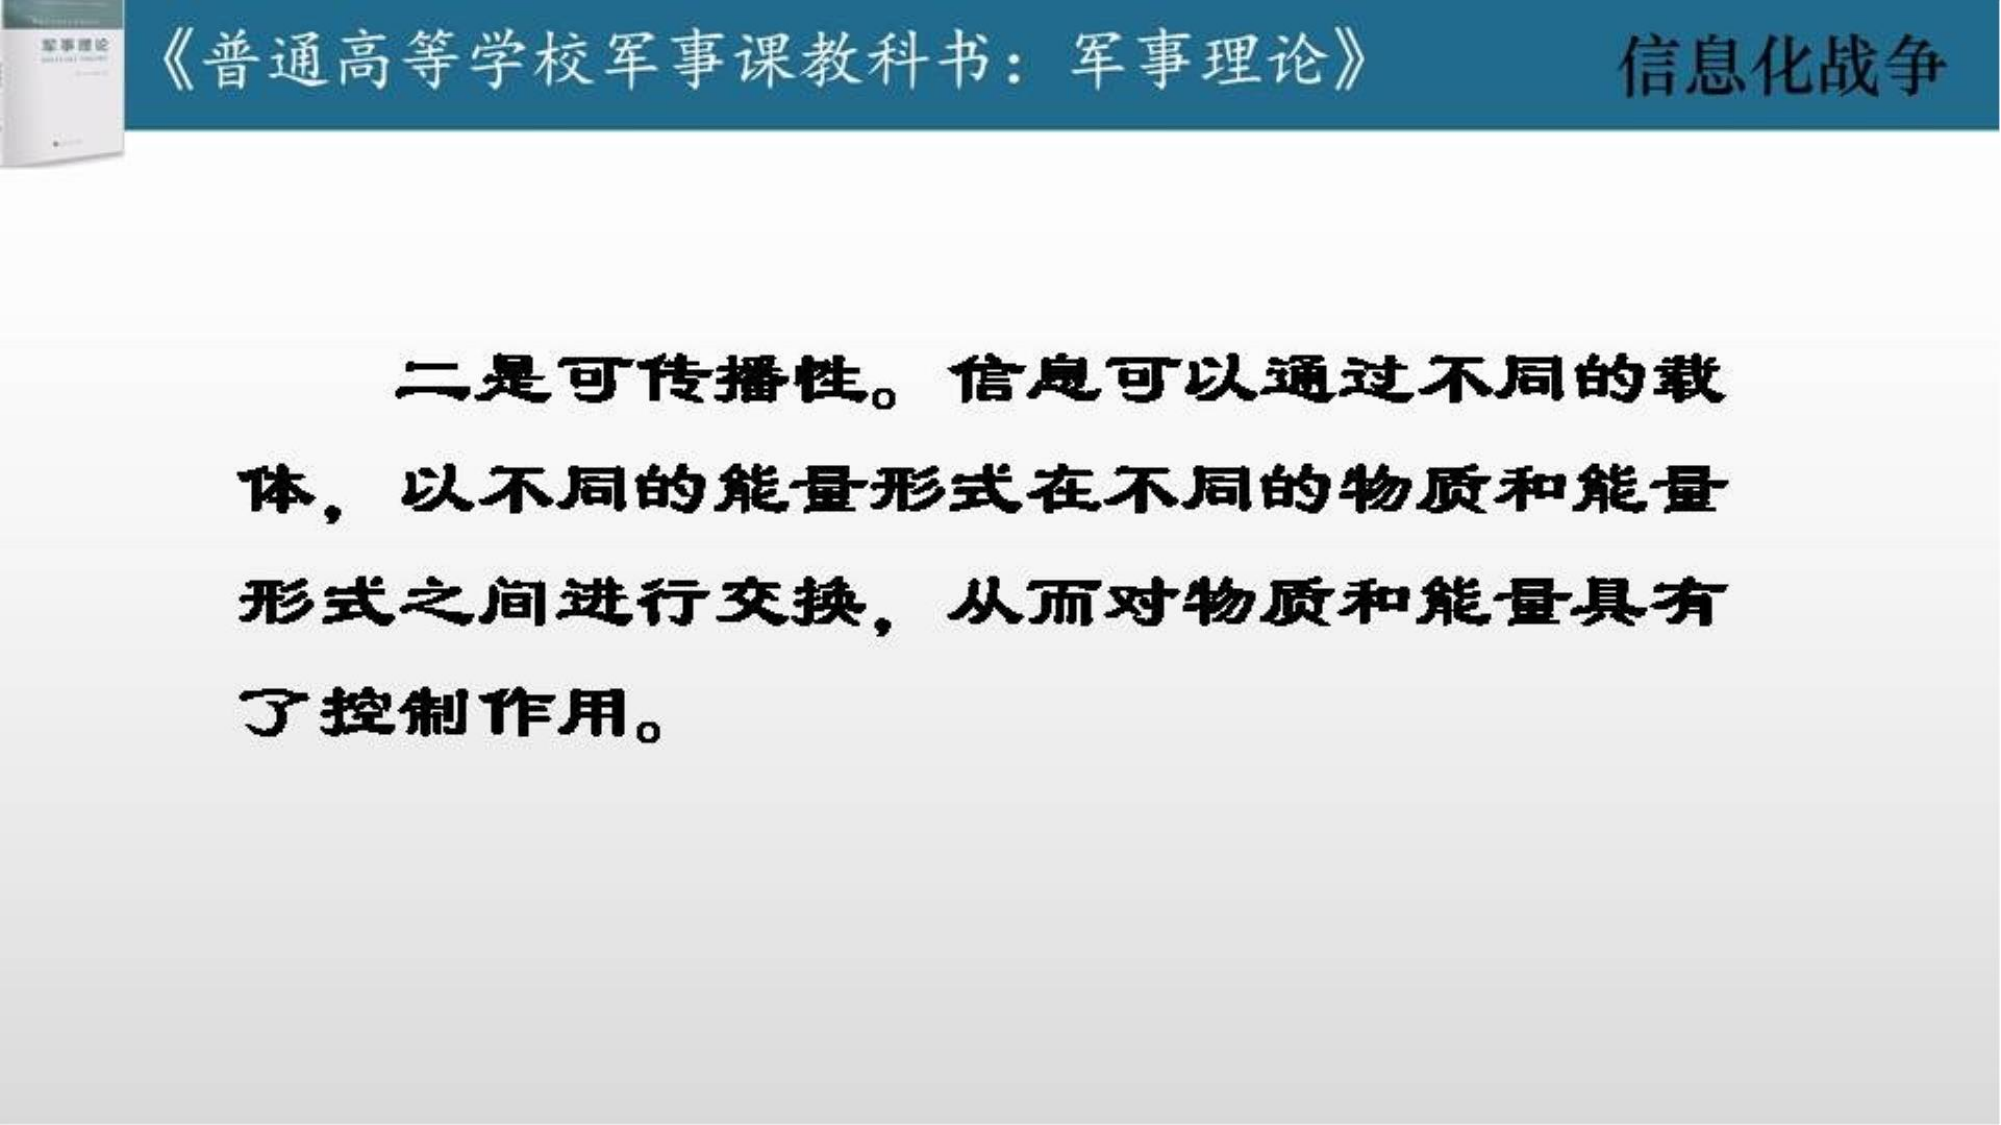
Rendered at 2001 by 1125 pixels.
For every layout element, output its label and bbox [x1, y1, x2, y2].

text_box [0, 0, 2000, 1125]
